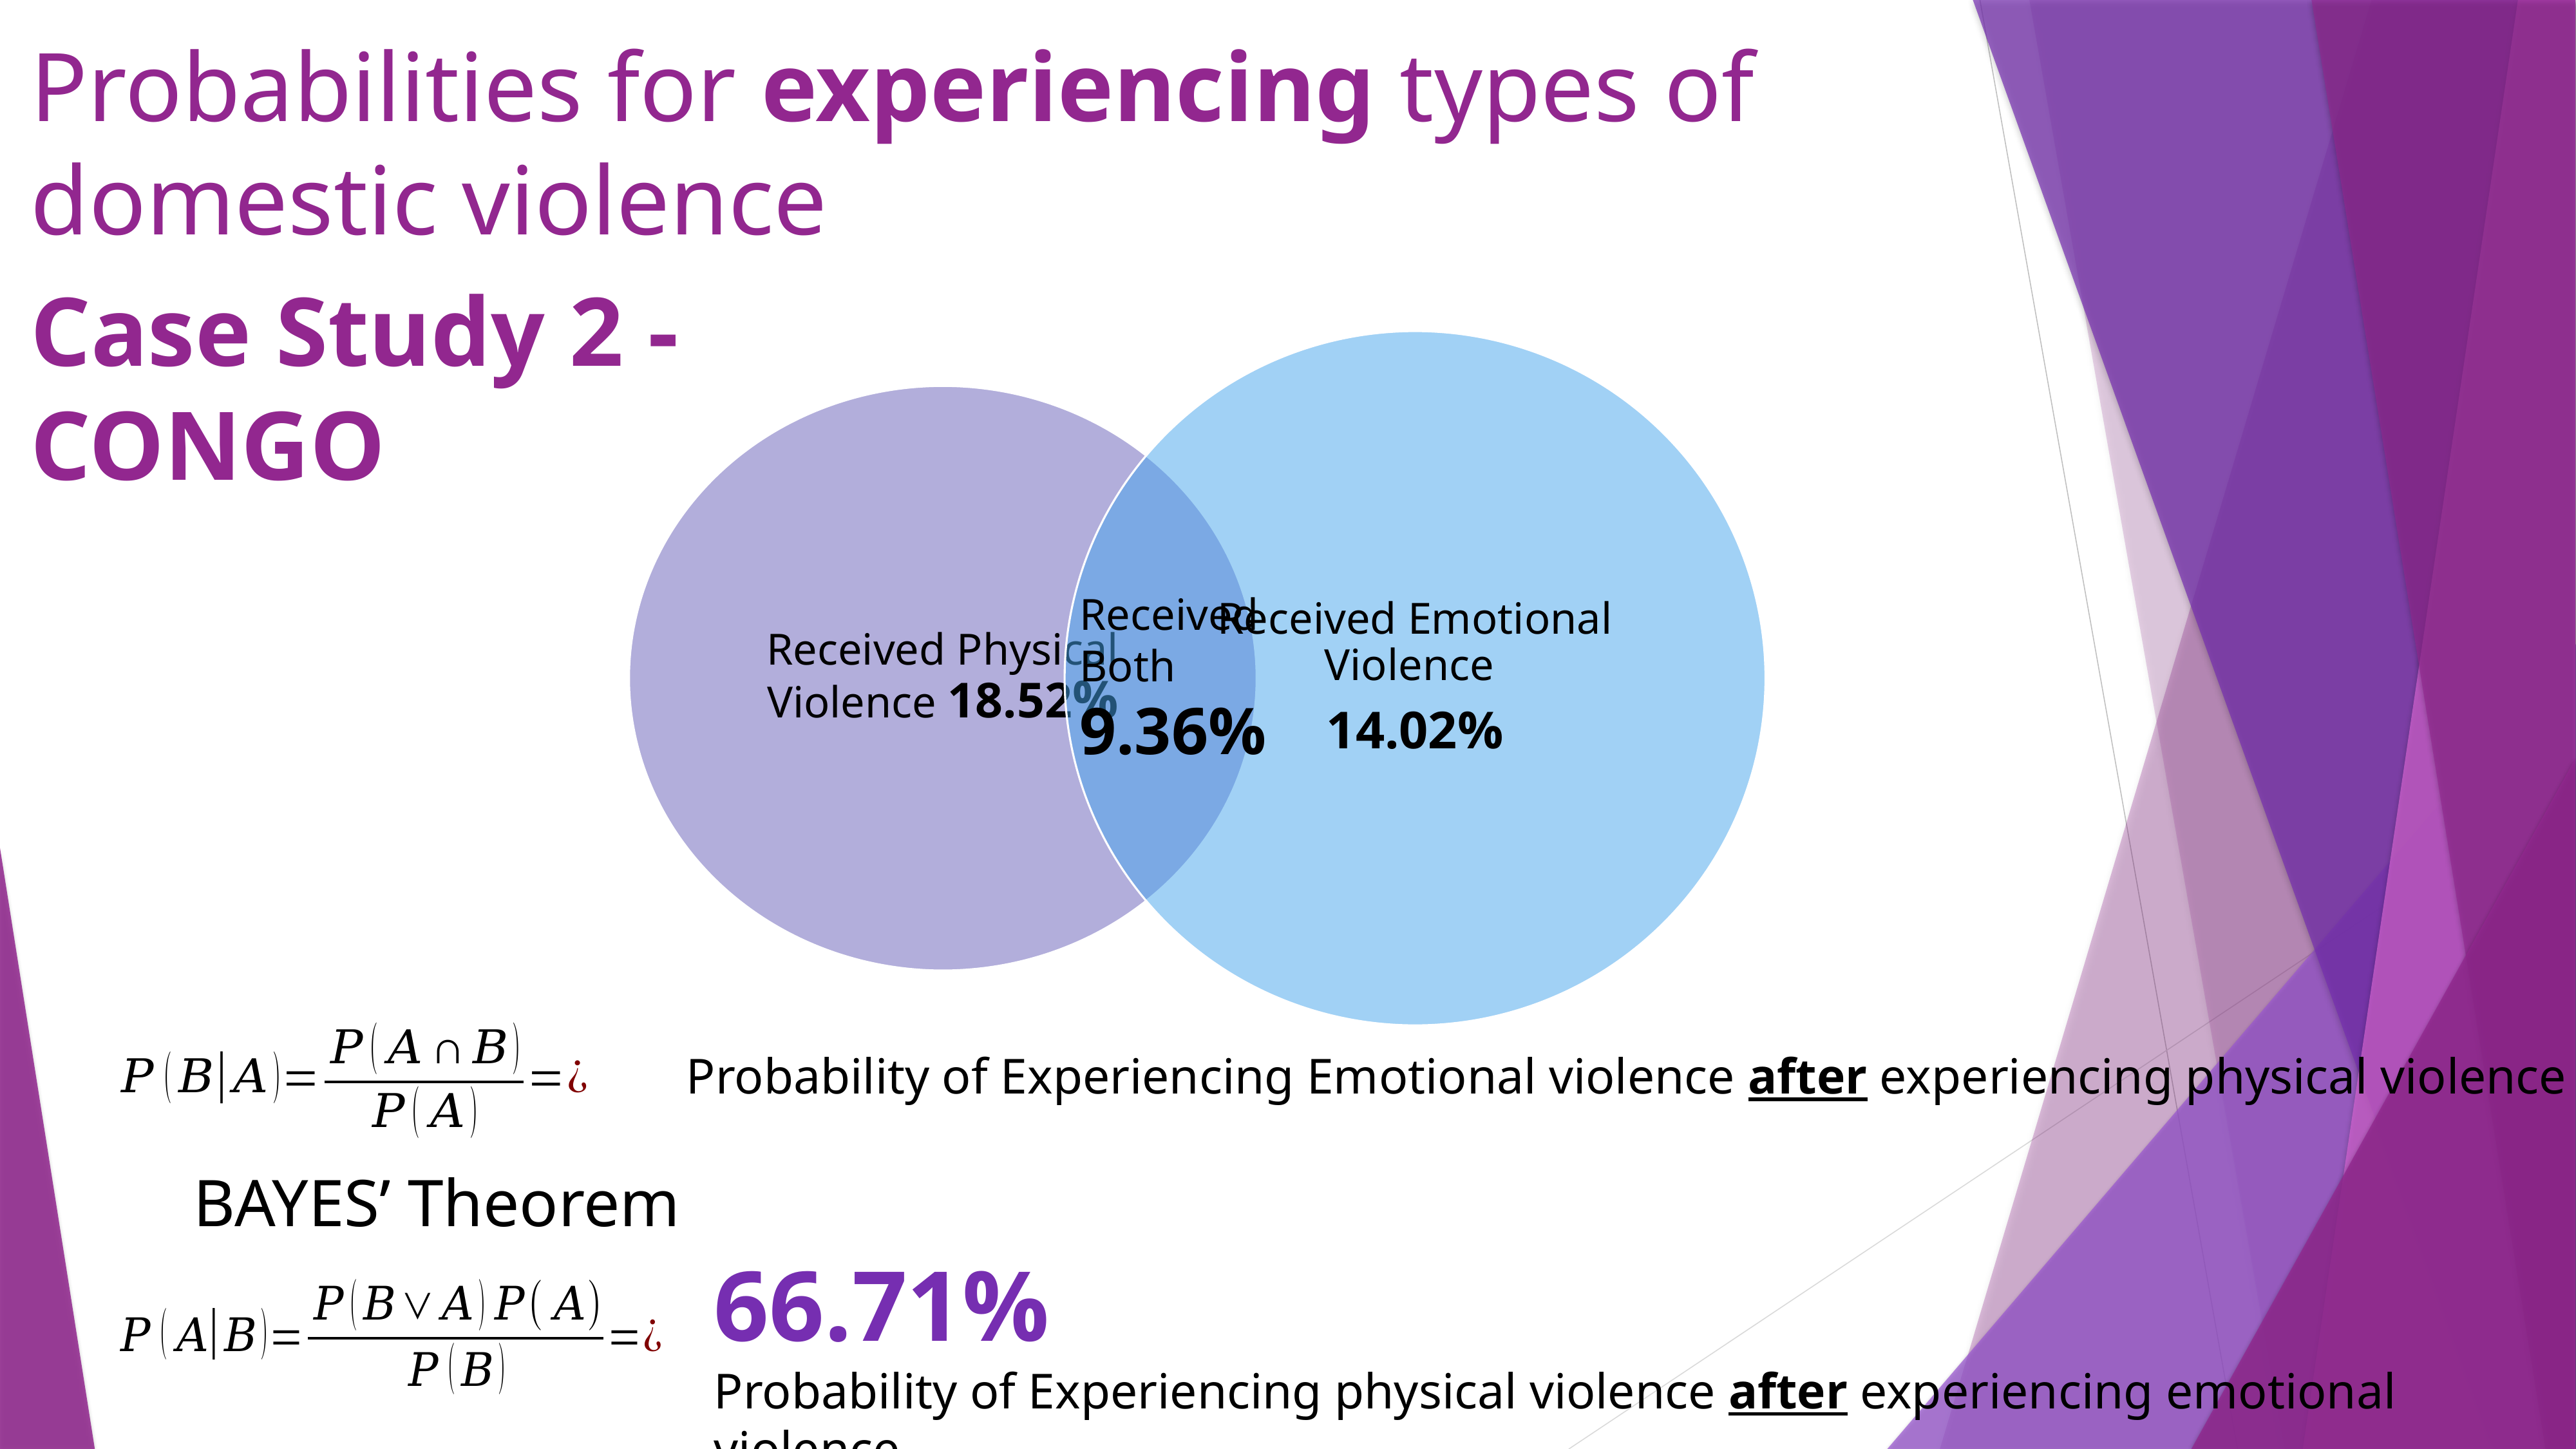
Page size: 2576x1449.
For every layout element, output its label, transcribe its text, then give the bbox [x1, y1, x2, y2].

text_box BAYES’ Theorem [184, 1157, 690, 1244]
text_box 66.71% Probability of Experiencing physical violence after experiencing emotional violence [705, 1239, 2558, 1449]
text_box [300, 174, 1919, 1182]
text_box Probabilities for experiencing types of domestic violence [21, 21, 2095, 301]
text_box Case Study 2 - CONGO [21, 267, 297, 413]
